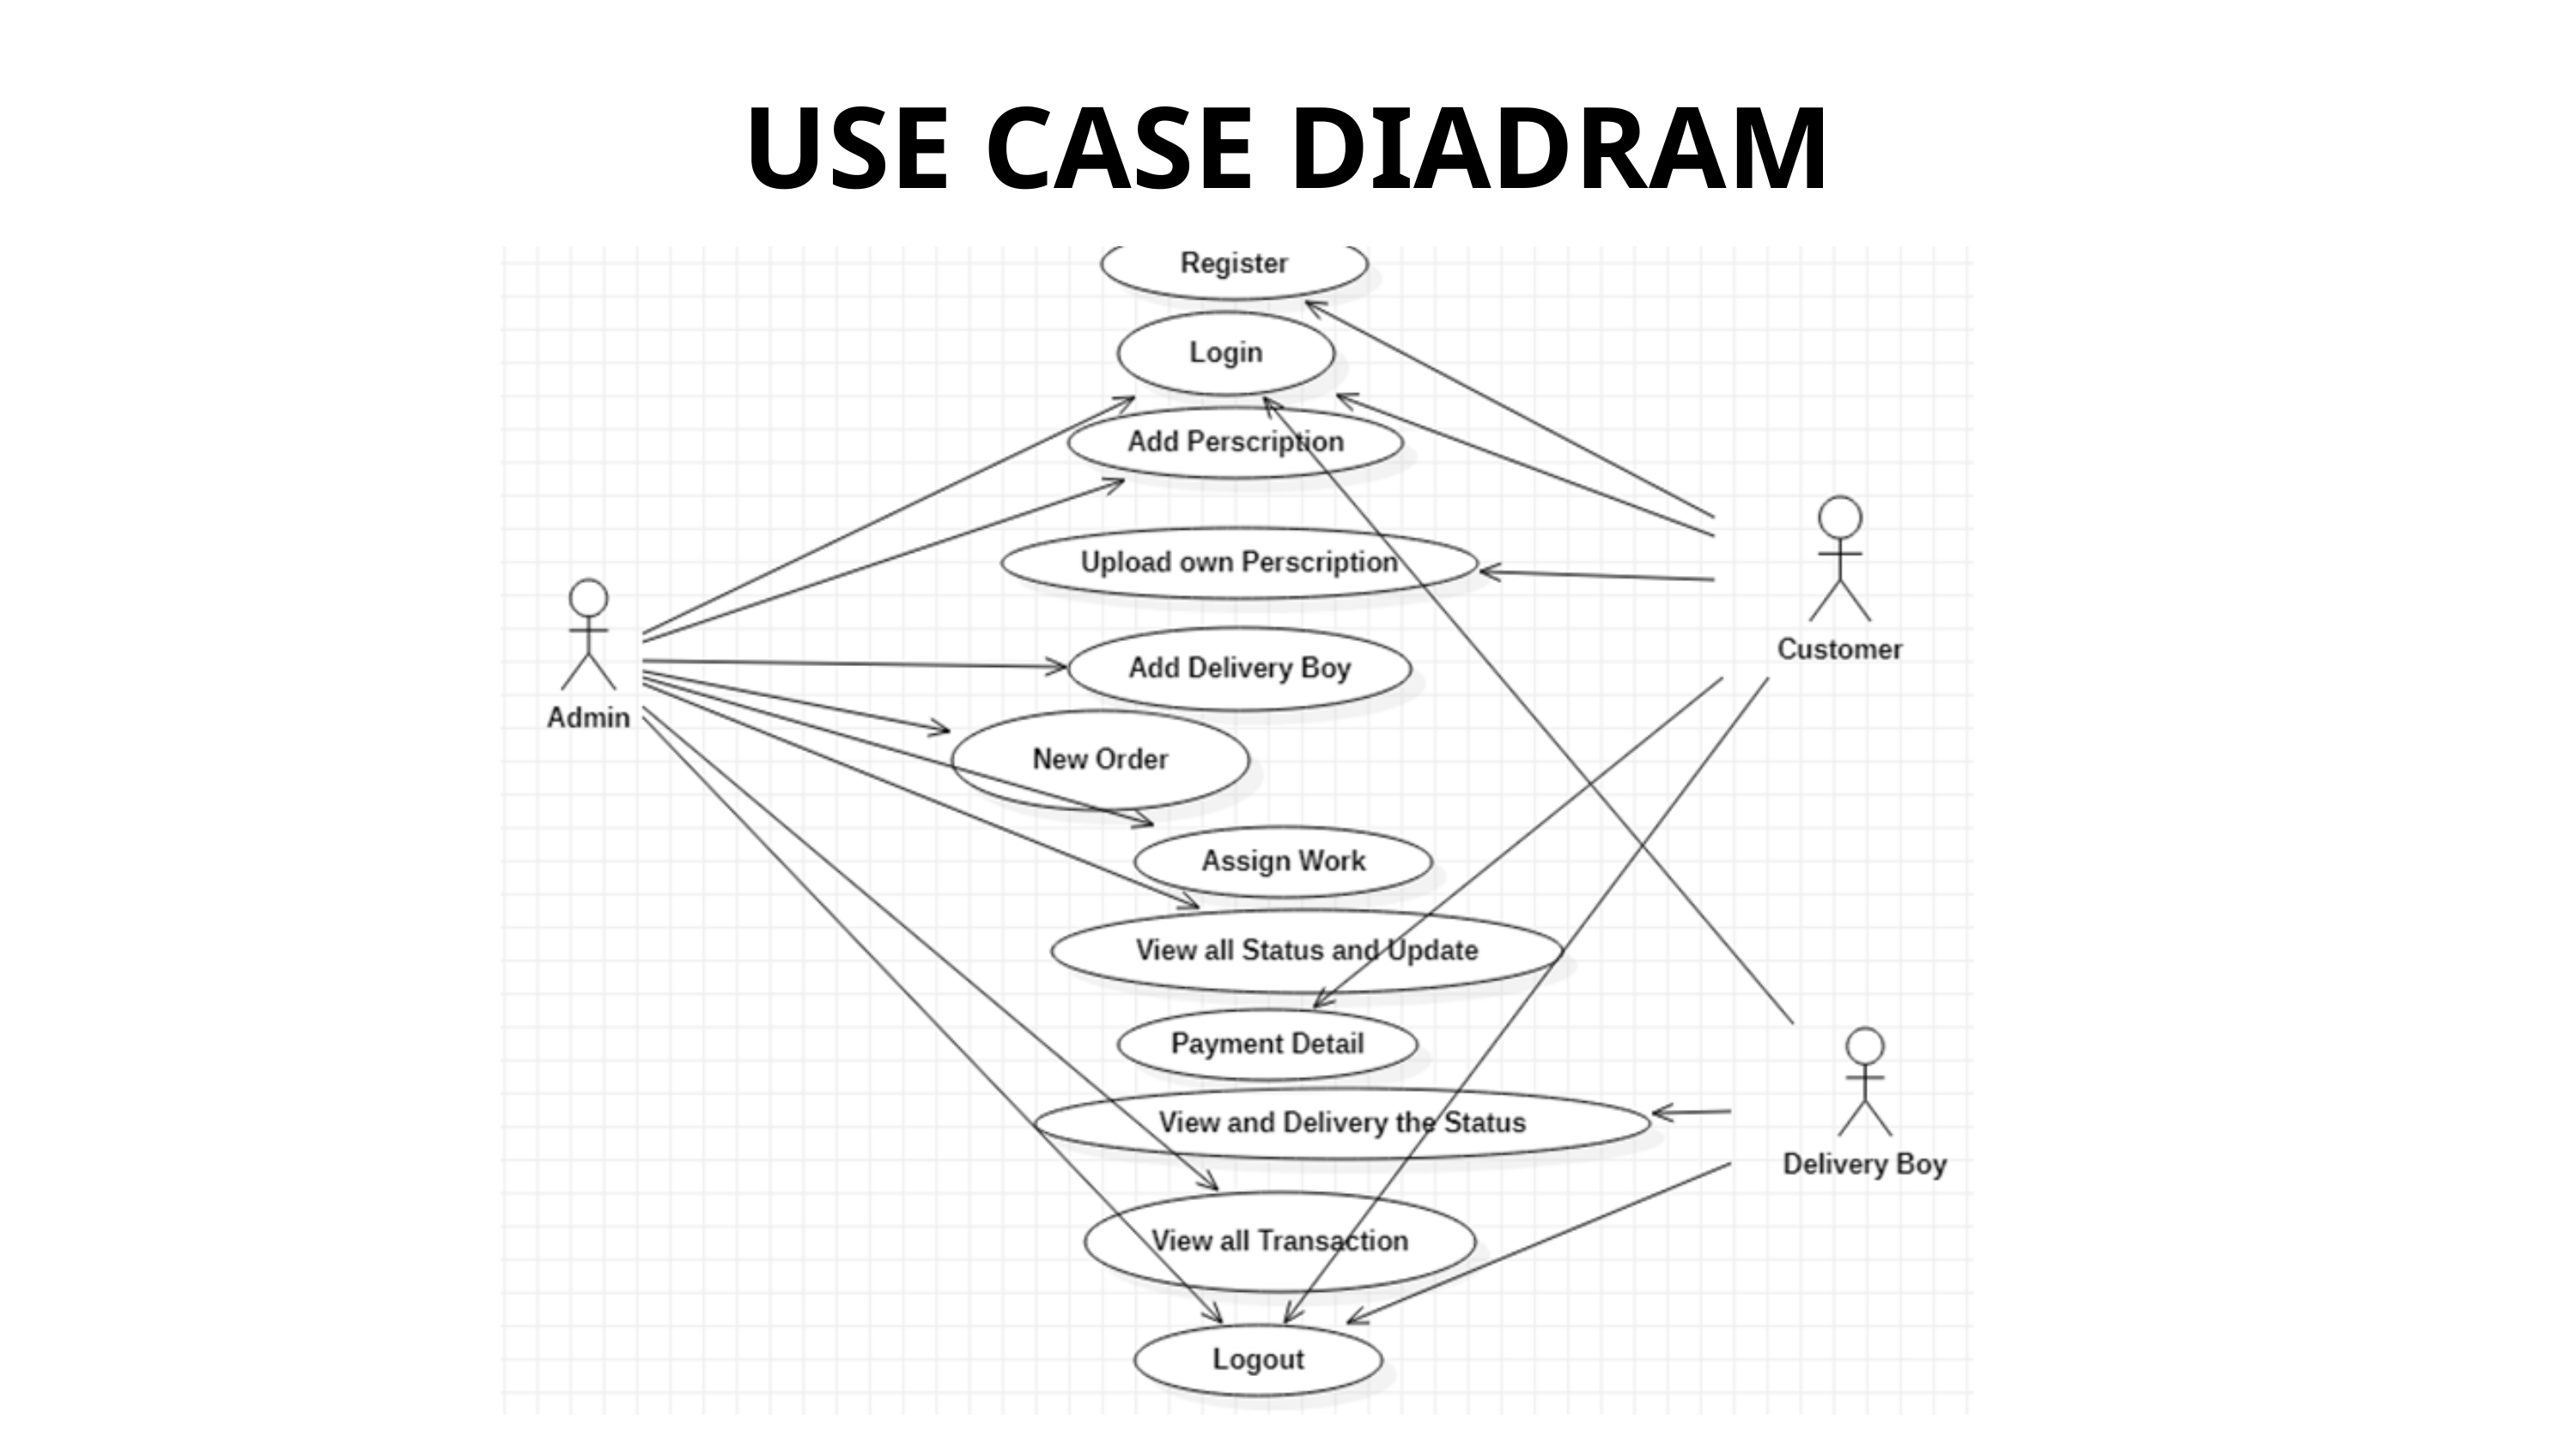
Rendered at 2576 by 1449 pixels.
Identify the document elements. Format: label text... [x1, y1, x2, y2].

text_box [500, 246, 1974, 1415]
text_box USE CASE DIADRAM [684, 75, 1892, 211]
